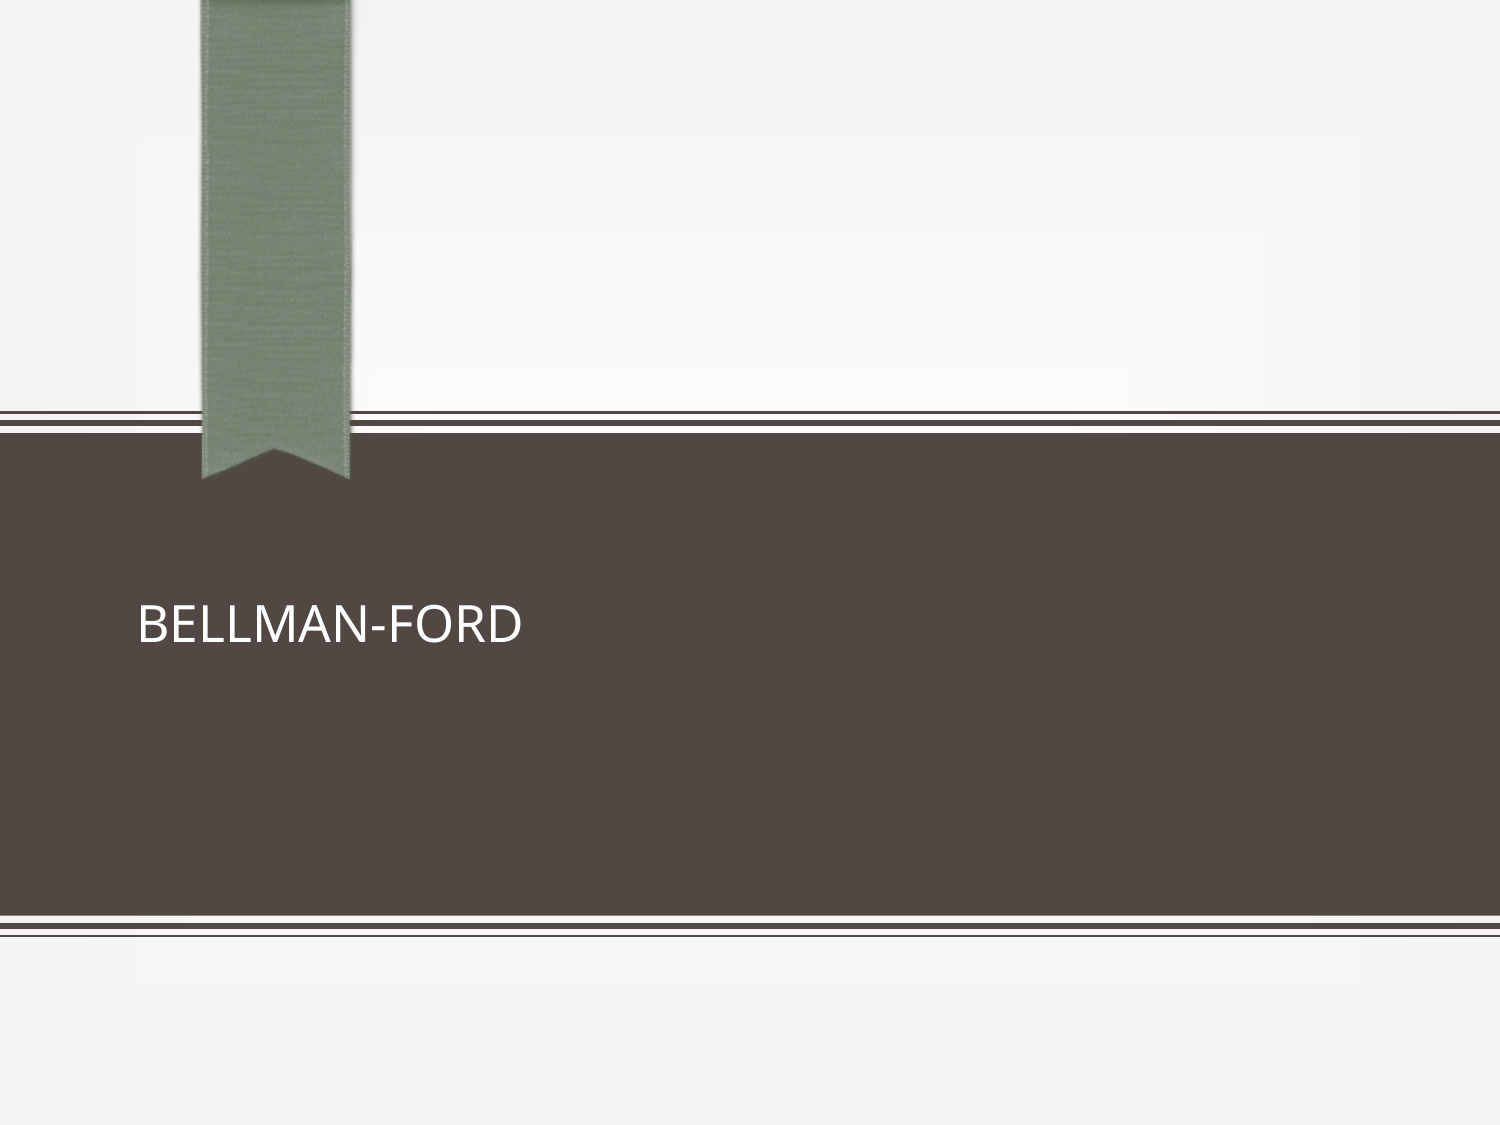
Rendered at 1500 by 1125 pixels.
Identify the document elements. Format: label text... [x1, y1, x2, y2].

title Bellman-Ford [135, 487, 1375, 764]
